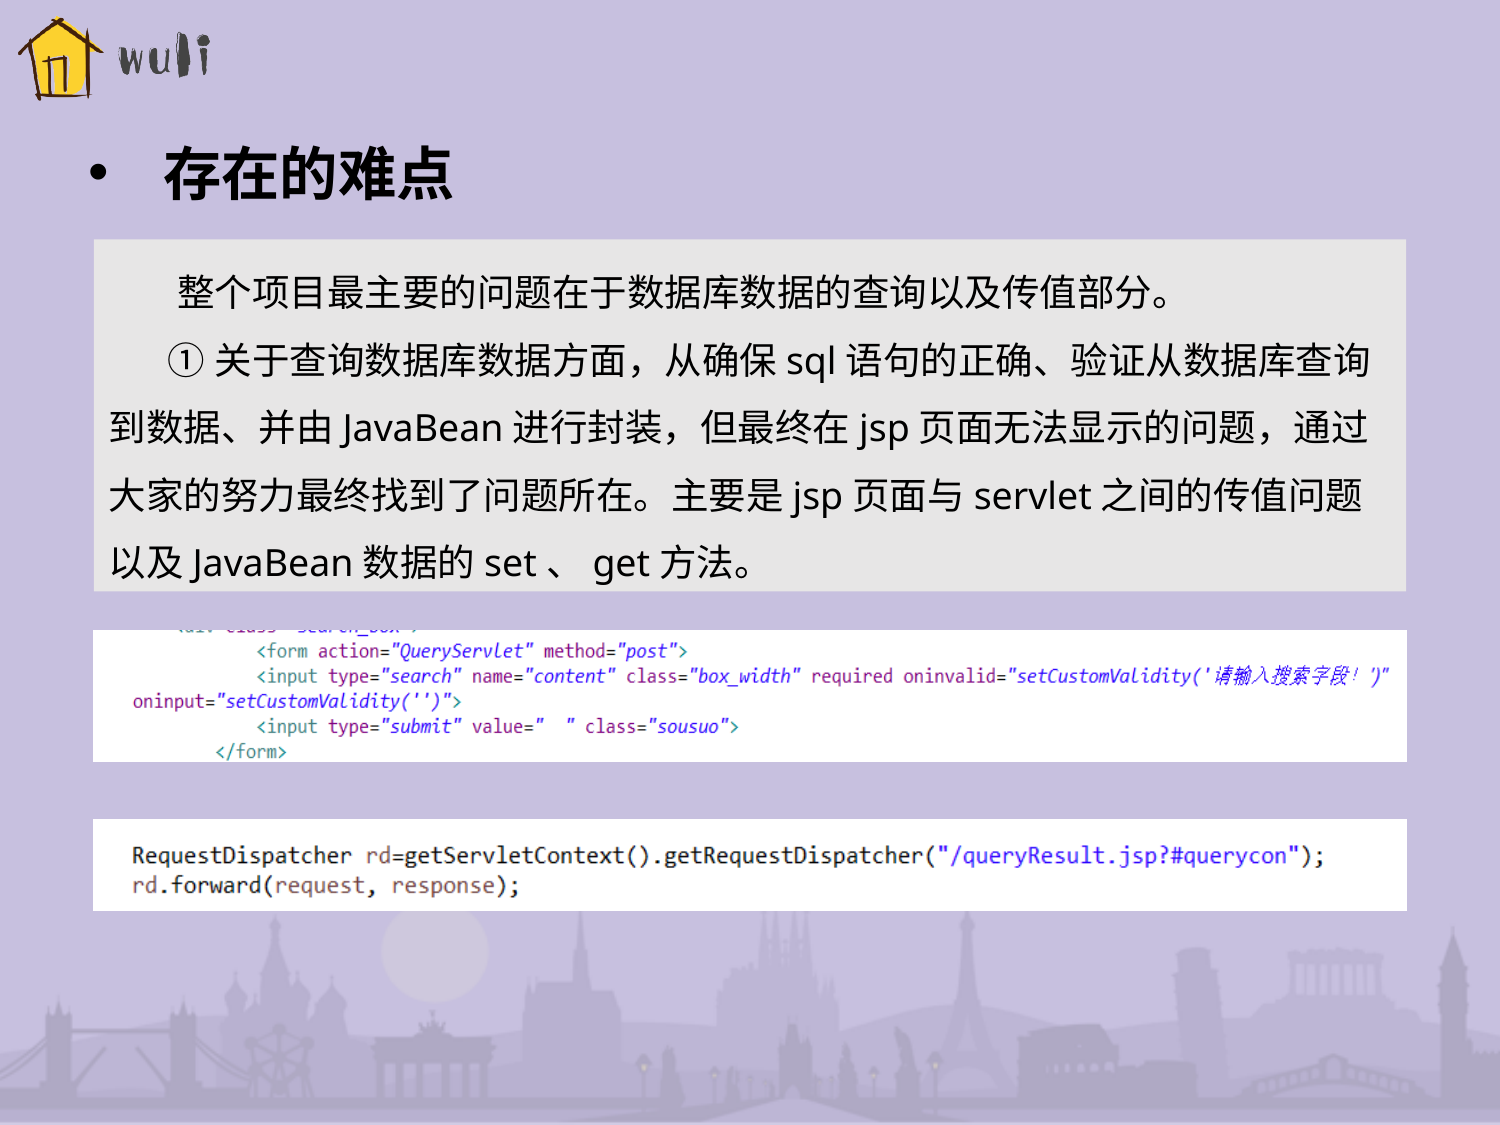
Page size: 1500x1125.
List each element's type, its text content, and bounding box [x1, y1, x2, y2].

text_box 整个项目最主要的问题在于数据库数据的查询以及传值部分。 ①关于查询数据库数据方面，从确保sql语句的正确、验证从数据库查询到数据、并由JavaBean进行封装，但最终在jsp页面无法显示的问题，通过大家的努力最终找到了问题所在。主要是jsp页面与servlet之间的传值问题以及JavaBean数据的set、get方法。 [93, 239, 1407, 592]
picture [0, 0, 1500, 1125]
text_box 存在的难点 [73, 129, 470, 214]
